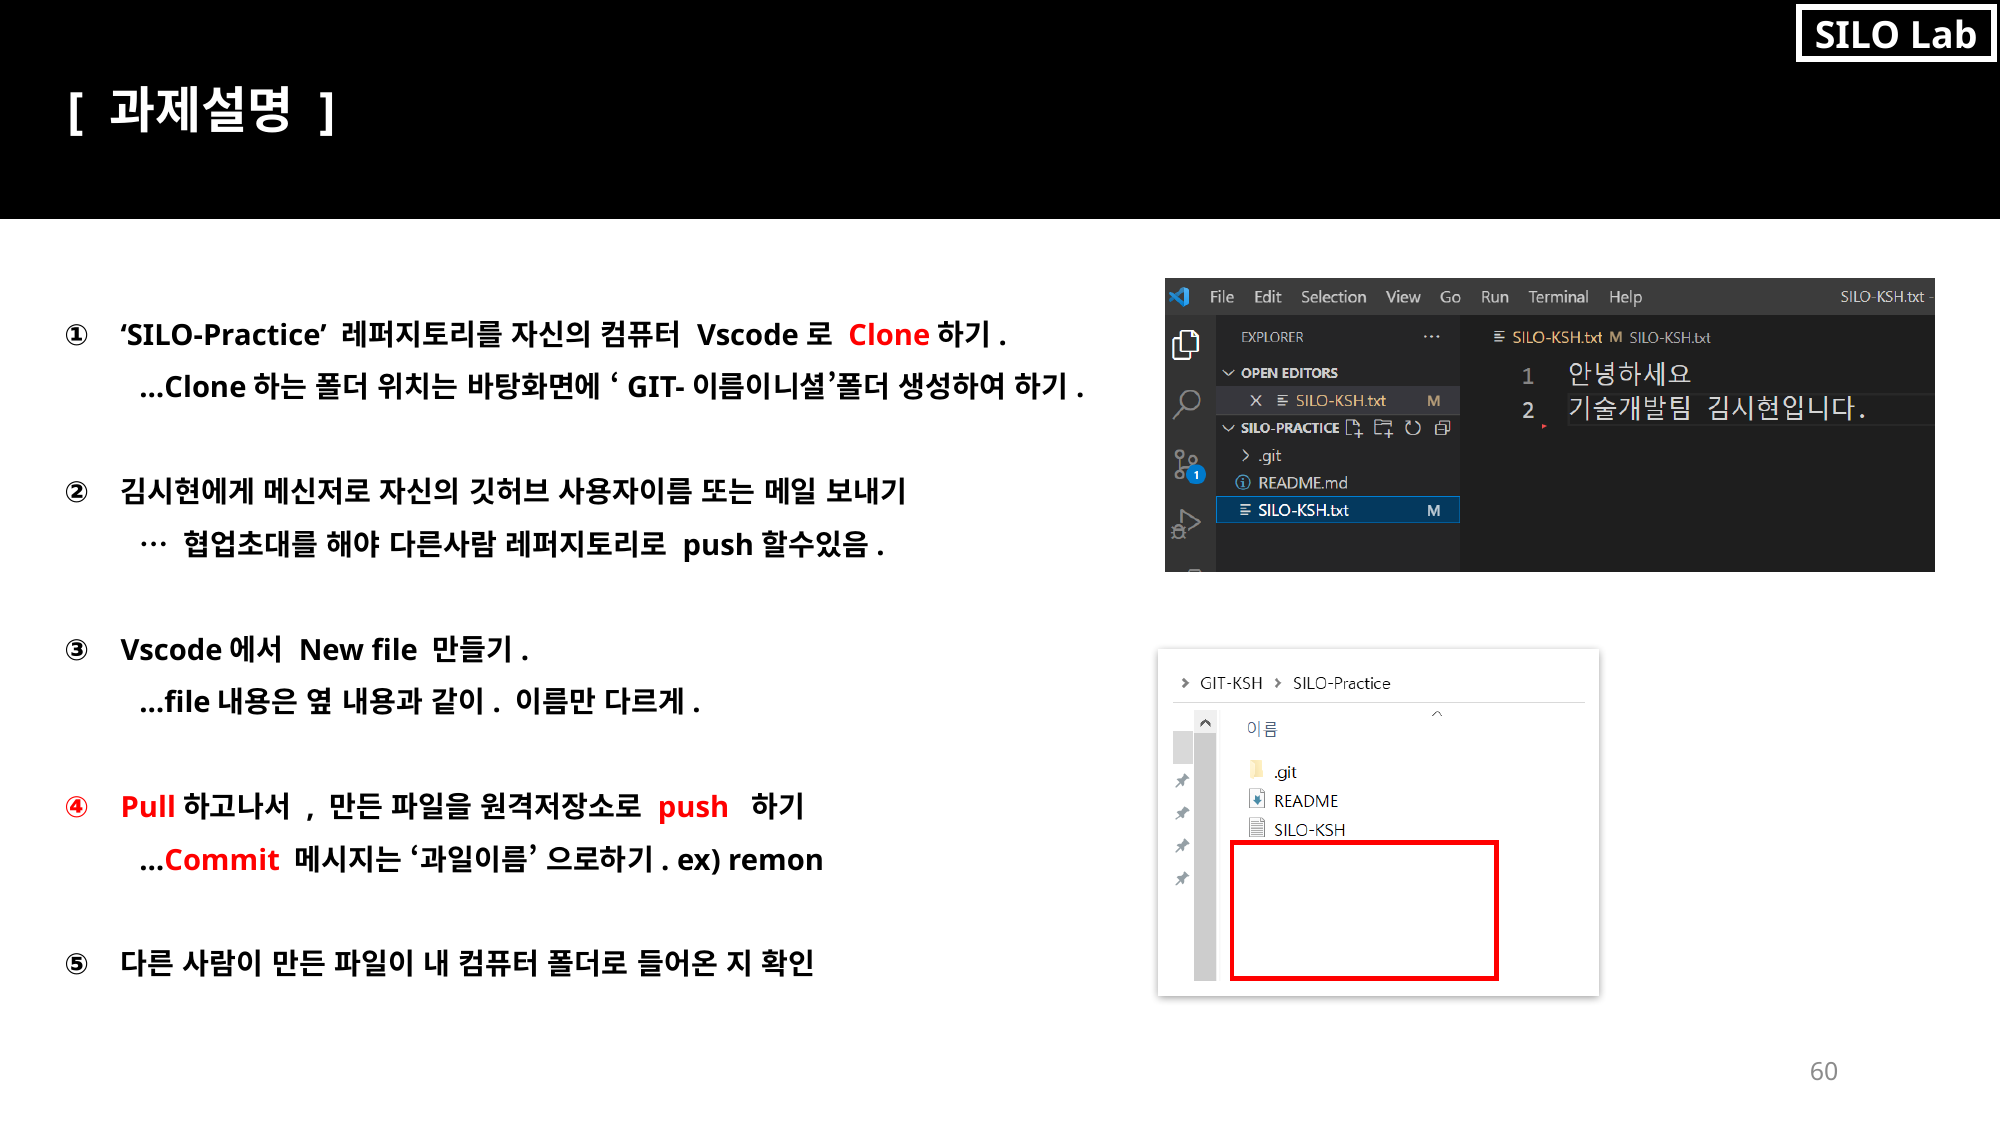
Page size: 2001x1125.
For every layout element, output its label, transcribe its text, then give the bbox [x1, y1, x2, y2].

picture [1165, 278, 1935, 572]
picture [1172, 663, 1585, 982]
text_box [0, 0, 2000, 219]
text_box [ 과제설명 ] [52, 41, 1638, 147]
text_box SILO Lab [1798, 6, 1995, 60]
text_box ‘SILO-Practice’ 레퍼지토리를 자신의 컴퓨터 Vscode로 Clone하기. …Clone하는 폴더 위치는 바탕화면에 ‘GIT-이름이니셜’폴더 생성하여 하기. 김시현에게 메신저로 자신의 깃허브 사용자이름 또는 메일 보내기 … 협업초대를 해야 다른사람 레퍼지토리로 push할수있음. Vscode에서 New file 만들기. …file내용은 옆 내용과 같이. 이름만 다르게. Pull하고나서 , 만든 파일을 원격저장소로 push 하기 …Commit 메시지는 ‘과일이름’ 으로하기. ex) remon 다른 사람이 만든 파일이 내 컴퓨터 폴더로 들어온 지 확인 [49, 291, 1232, 1125]
slide_number 60 [1403, 1042, 1854, 1103]
